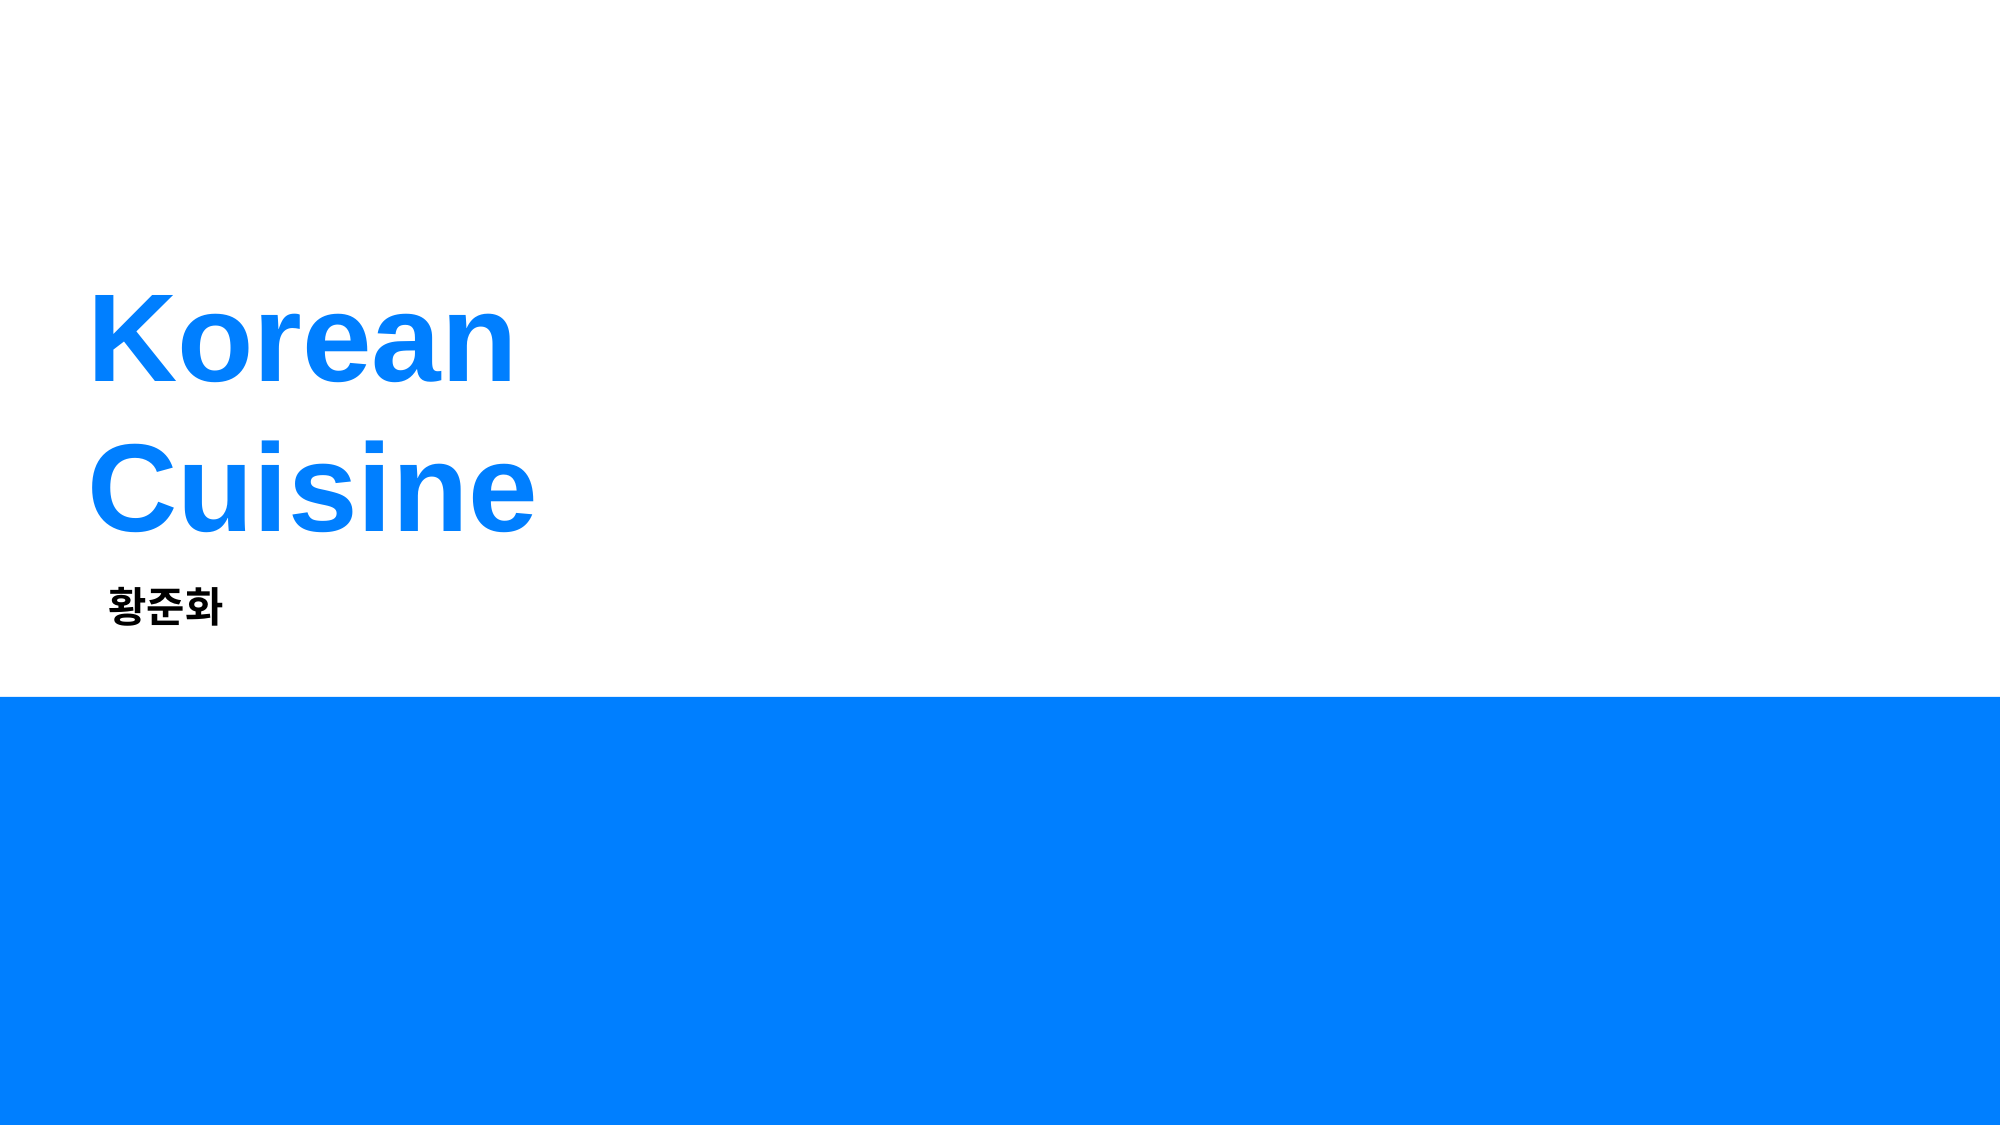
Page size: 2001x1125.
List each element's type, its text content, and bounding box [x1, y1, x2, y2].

text_box 황준화 [93, 573, 2000, 639]
text_box Korean Cuisine [72, 249, 1033, 564]
text_box [0, 696, 2000, 1125]
